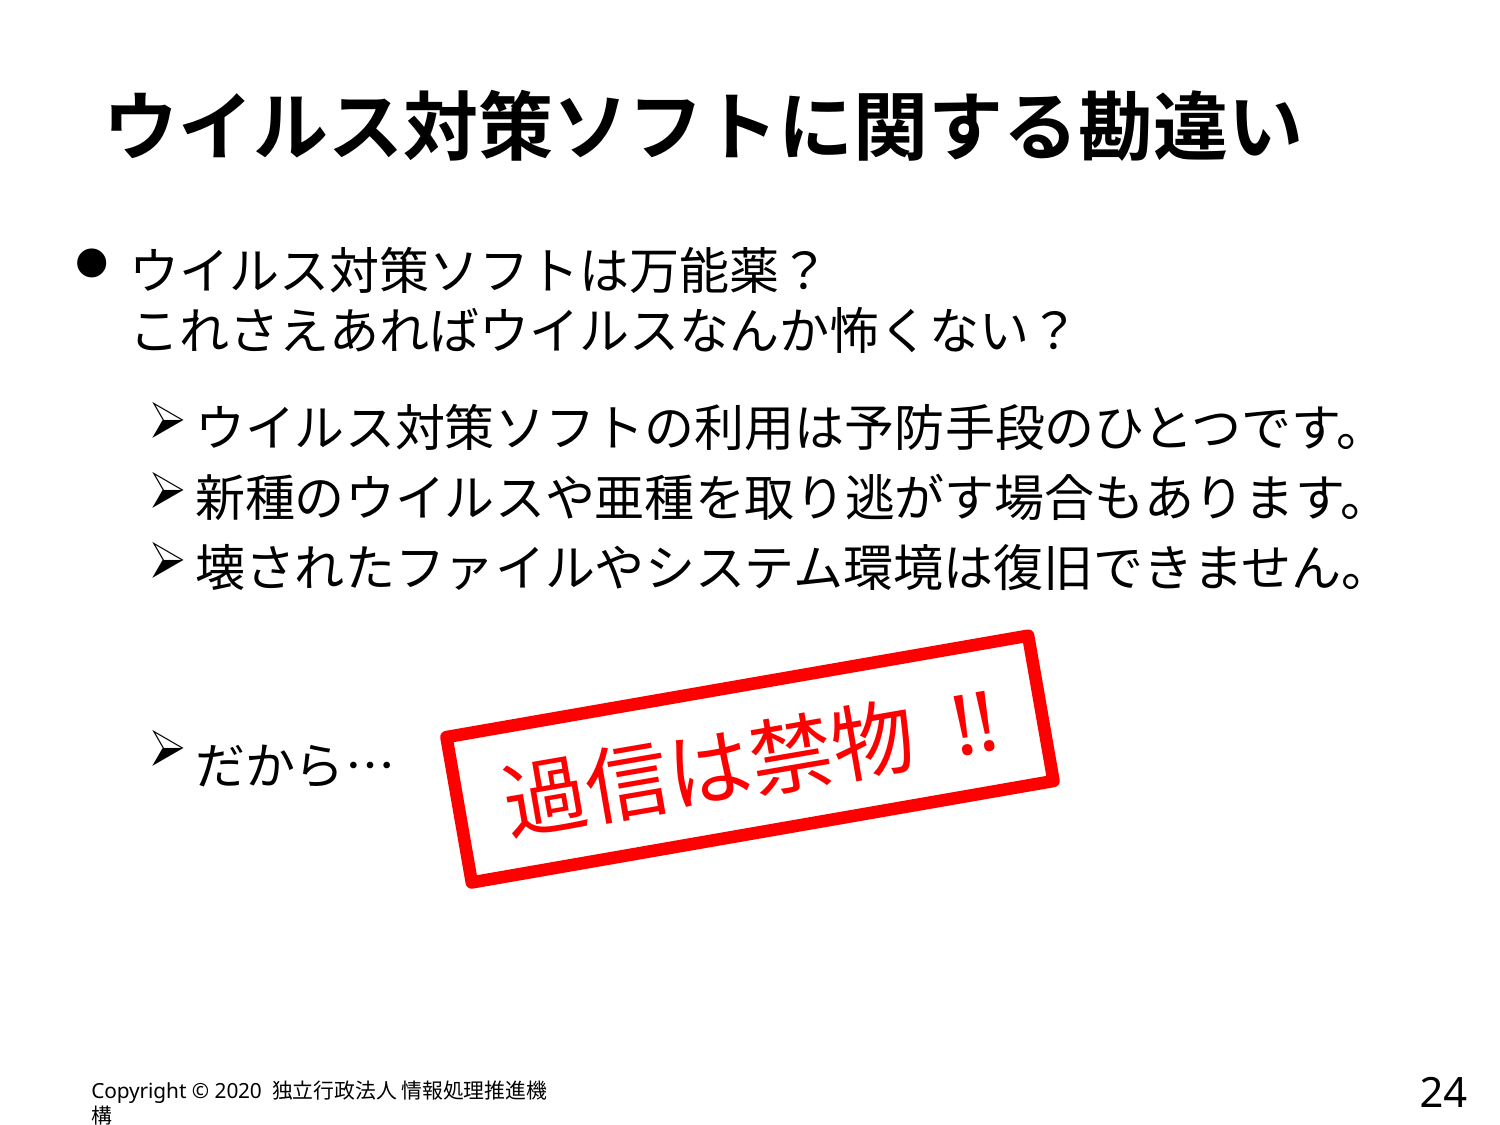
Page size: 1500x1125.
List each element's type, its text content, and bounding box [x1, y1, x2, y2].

list ウイルス対策ソフトは万能薬？ これさえあればウイルスなんか怖くない？ ウイルス対策ソフトの利用は予防手段のひとつです。 新種のウイルスや亜種を取り逃がす場合もあります。 壊されたファイルやシステム環境は復旧できません。 だから…過信は禁物!! [58, 231, 1495, 1040]
title ウイルス対策ソフトに関する勘違い [88, 42, 1329, 206]
text_box 過信は禁物 !! [446, 635, 1054, 883]
